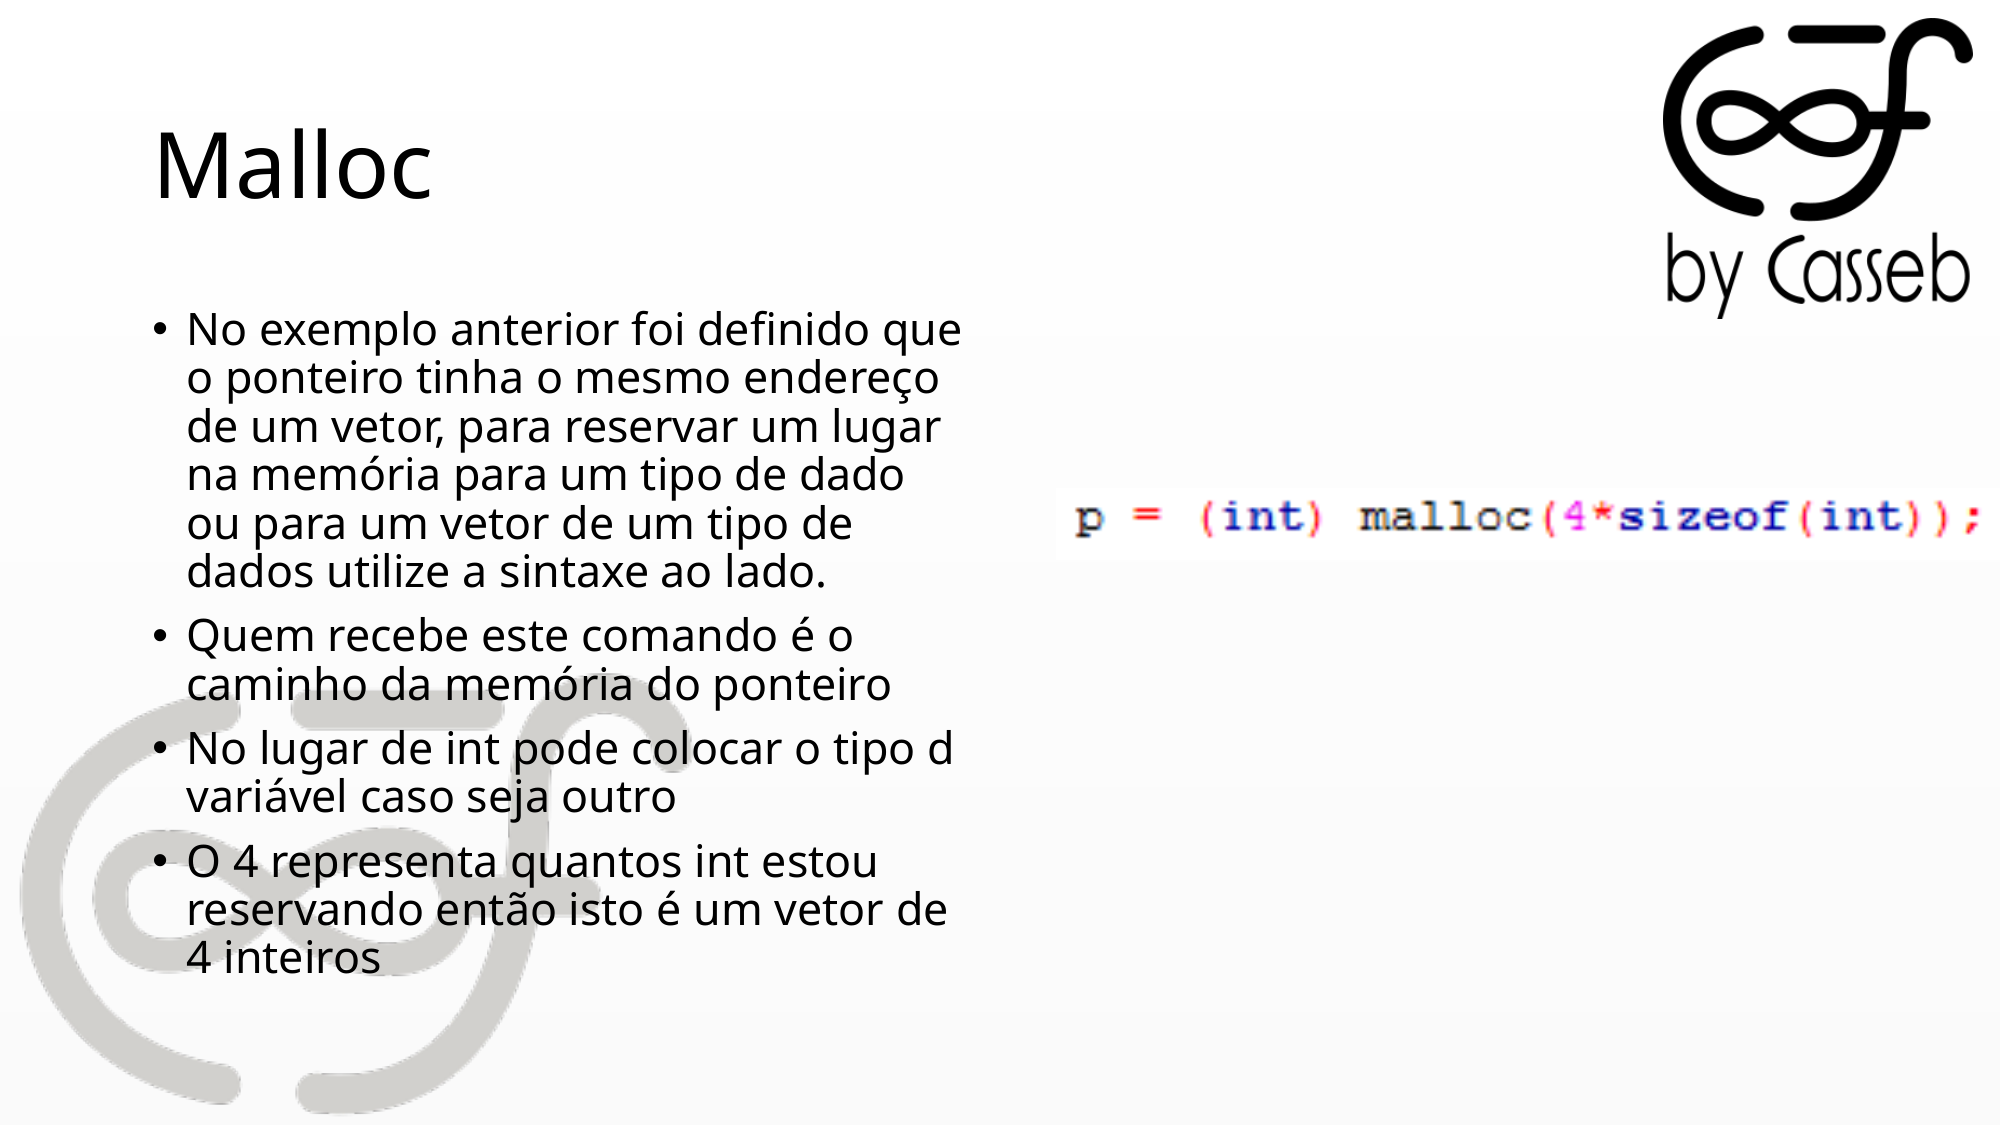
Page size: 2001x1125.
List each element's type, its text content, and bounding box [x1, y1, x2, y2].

picture [1663, 18, 1973, 319]
picture [0, 539, 715, 1125]
title Malloc [137, 59, 1863, 278]
list No exemplo anterior foi definido que o ponteiro tinha o mesmo endereço de um vetor, para reservar um lugar na memória para um tipo de dado ou para um vetor de um tipo de dados utilize a sintaxe ao lado. Quem recebe este comando é o caminho da memória do ponteiro No lugar de int pode colocar o tipo d variável caso seja outro O 4 representa quantos int estou reservando então isto é um vetor de 4 inteiros [137, 299, 988, 1014]
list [1056, 488, 2000, 560]
